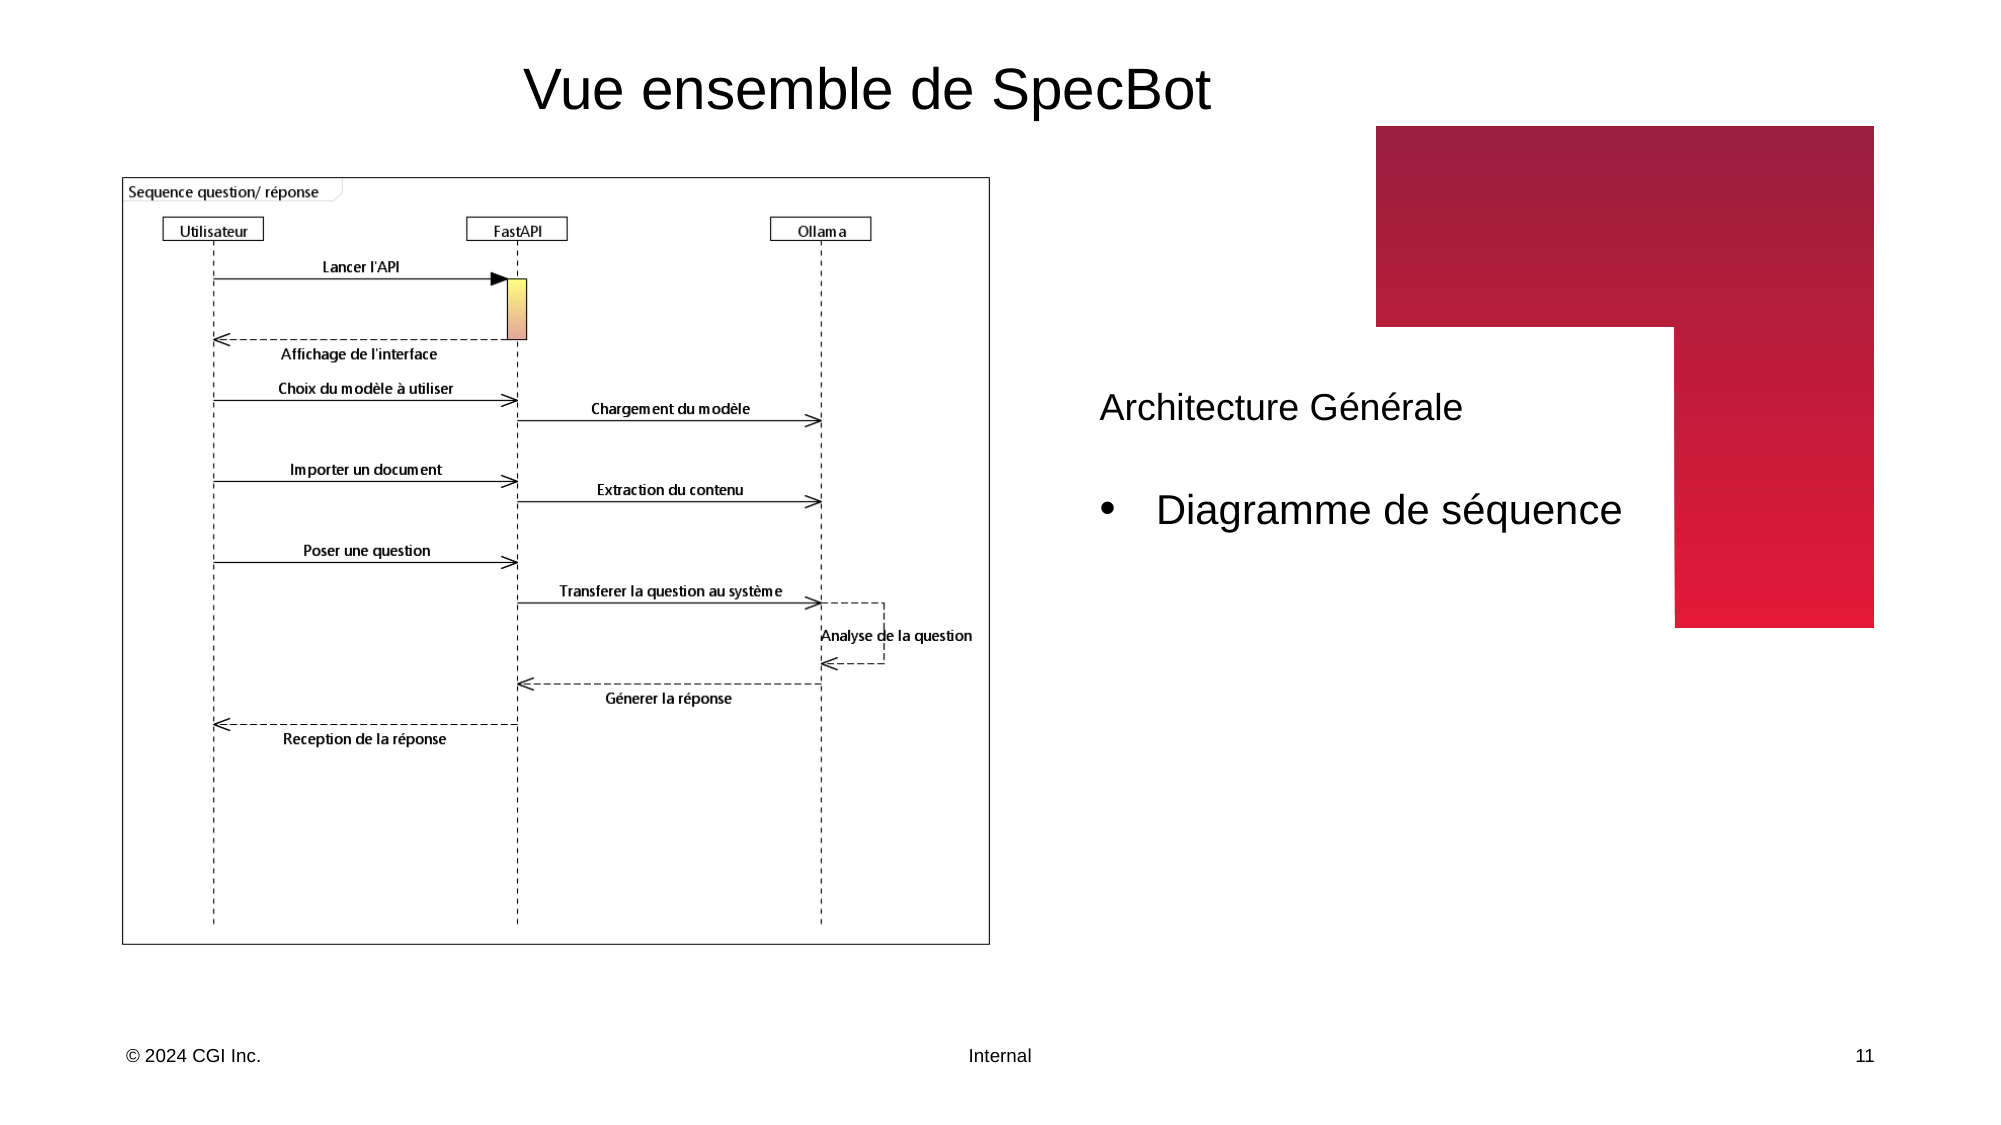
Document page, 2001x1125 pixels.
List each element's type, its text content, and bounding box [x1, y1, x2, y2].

text_box Architecture Générale [1084, 375, 1565, 436]
title Vue ensemble de SpecBot [523, 51, 1523, 139]
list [112, 167, 1001, 958]
text_box Diagramme de séquence [1084, 475, 1791, 541]
